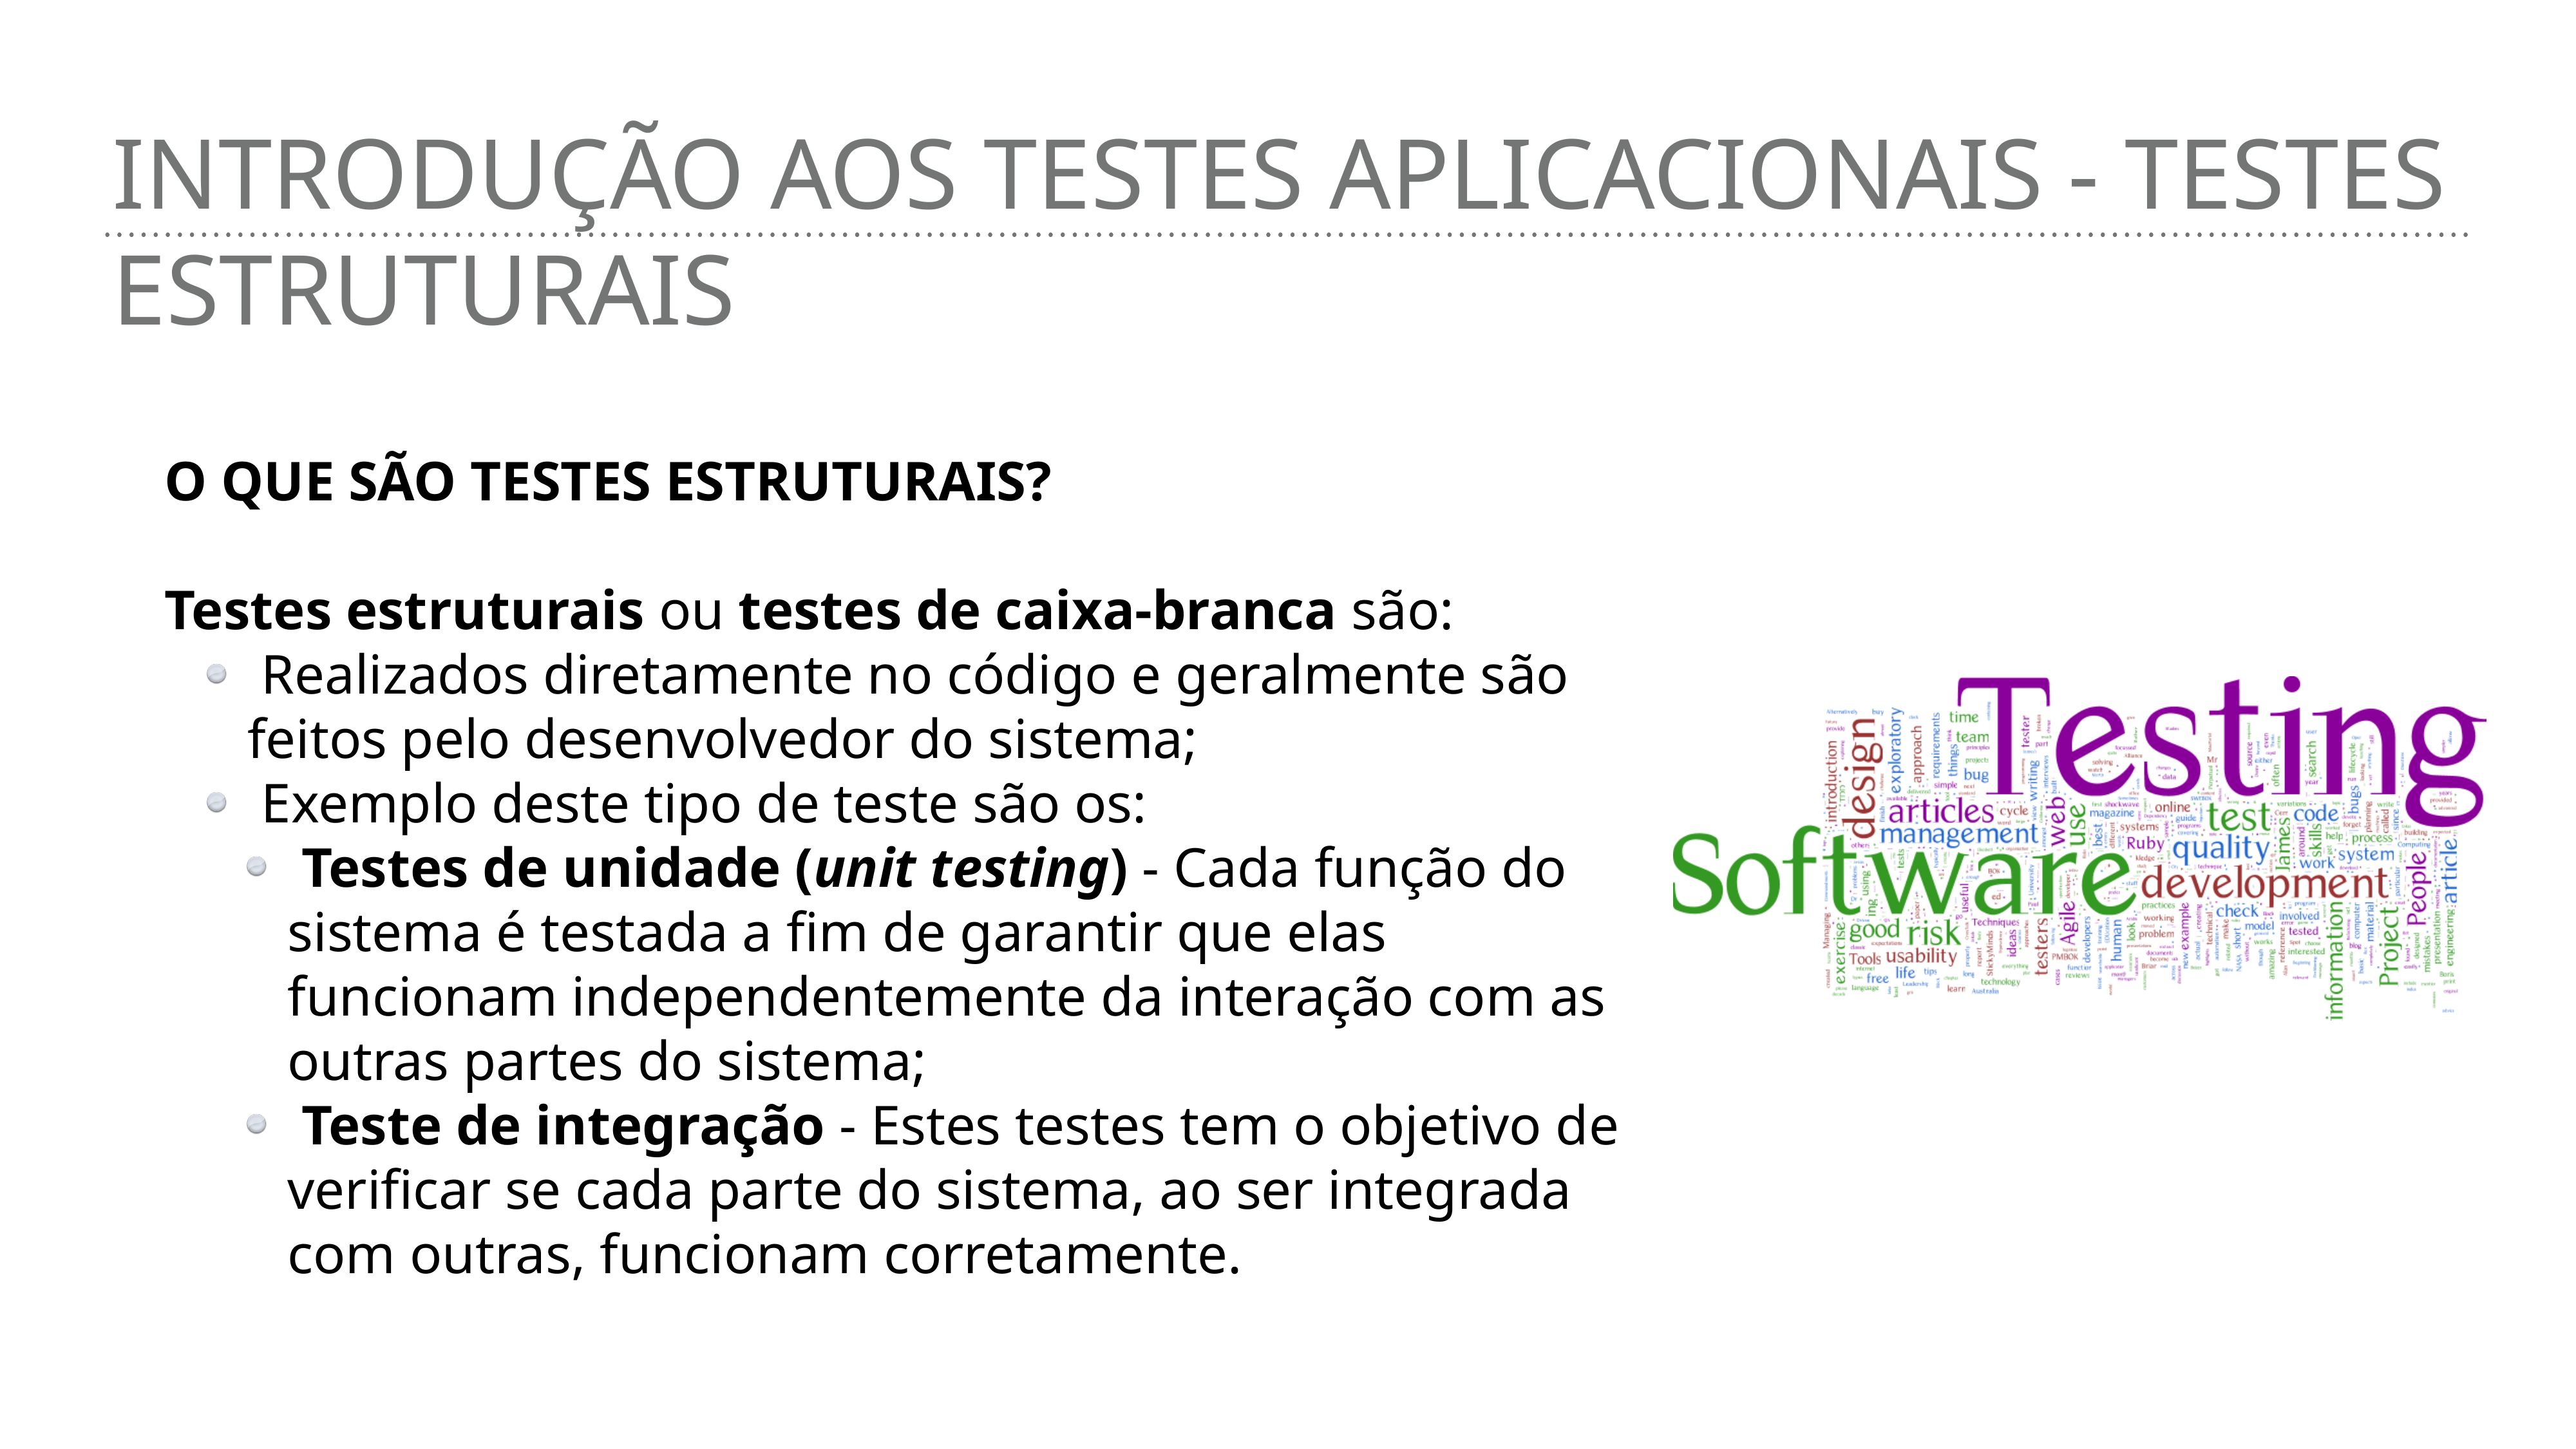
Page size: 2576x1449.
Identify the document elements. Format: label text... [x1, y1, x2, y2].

picture [205, 661, 228, 685]
picture [245, 1112, 268, 1135]
text_box O QUE SÃO TESTES ESTRUTURAIS? Testes estruturais ou testes de caixa-branca são: Realizados diretamente no código e geralmente são feitos pelo desenvolvedor do sistema; Exemplo deste tipo de teste são os: Testes de unidade (unit testing) - Cada função do sistema é testada a fim de garantir que elas funcionam independentemente da interação com as outras partes do sistema; Teste de integração - Estes testes tem o objetivo de verificar se cada parte do sistema, ao ser integrada com outras, funcionam corretamente. [155, 437, 1656, 1294]
picture [245, 854, 268, 877]
picture [1672, 676, 2486, 1021]
title Introdução aos testes aplicacionais - Testes Estruturais [107, 107, 2469, 215]
picture [205, 790, 228, 813]
